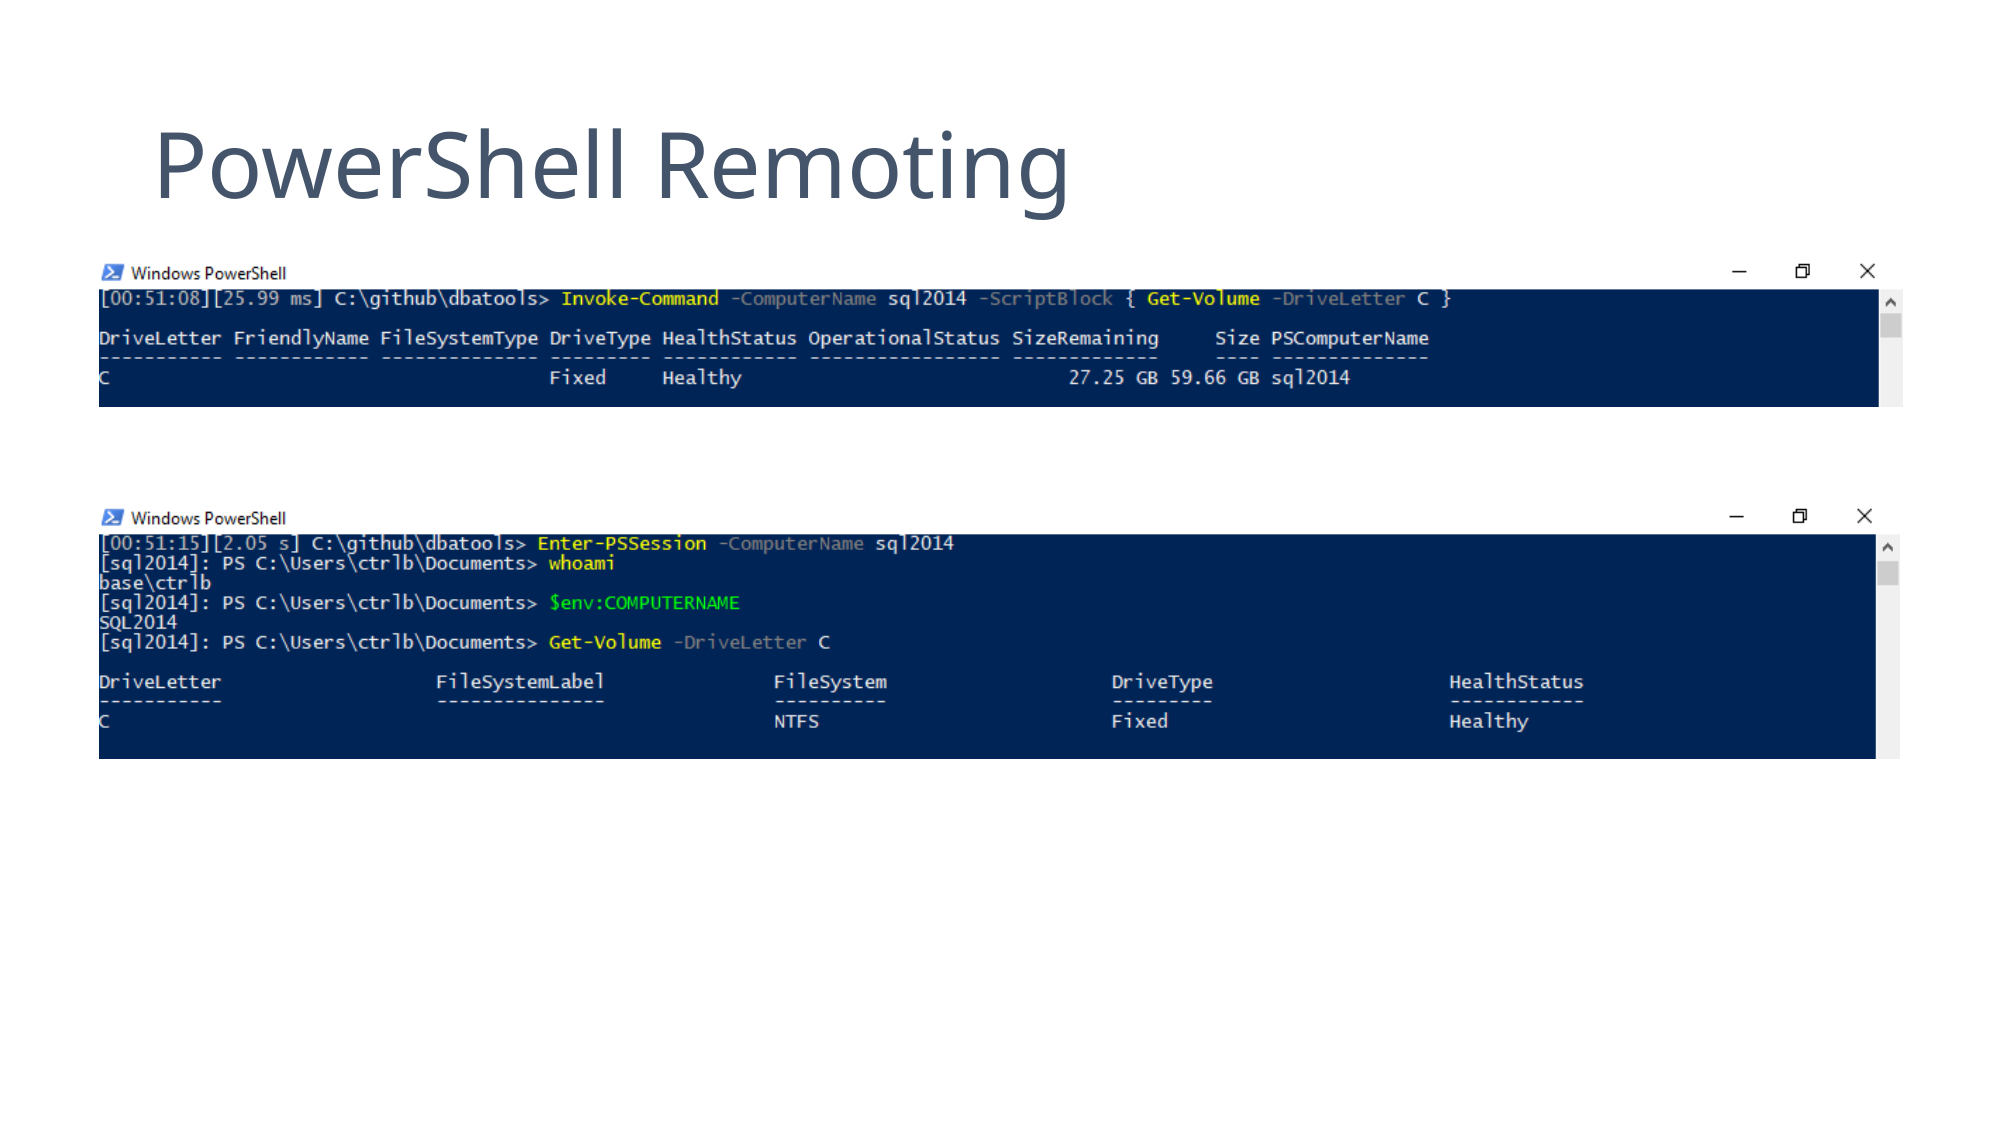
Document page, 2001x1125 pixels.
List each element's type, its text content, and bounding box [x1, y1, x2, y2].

picture [99, 257, 1903, 407]
picture [99, 502, 1900, 759]
title PowerShell Remoting [137, 59, 1863, 257]
